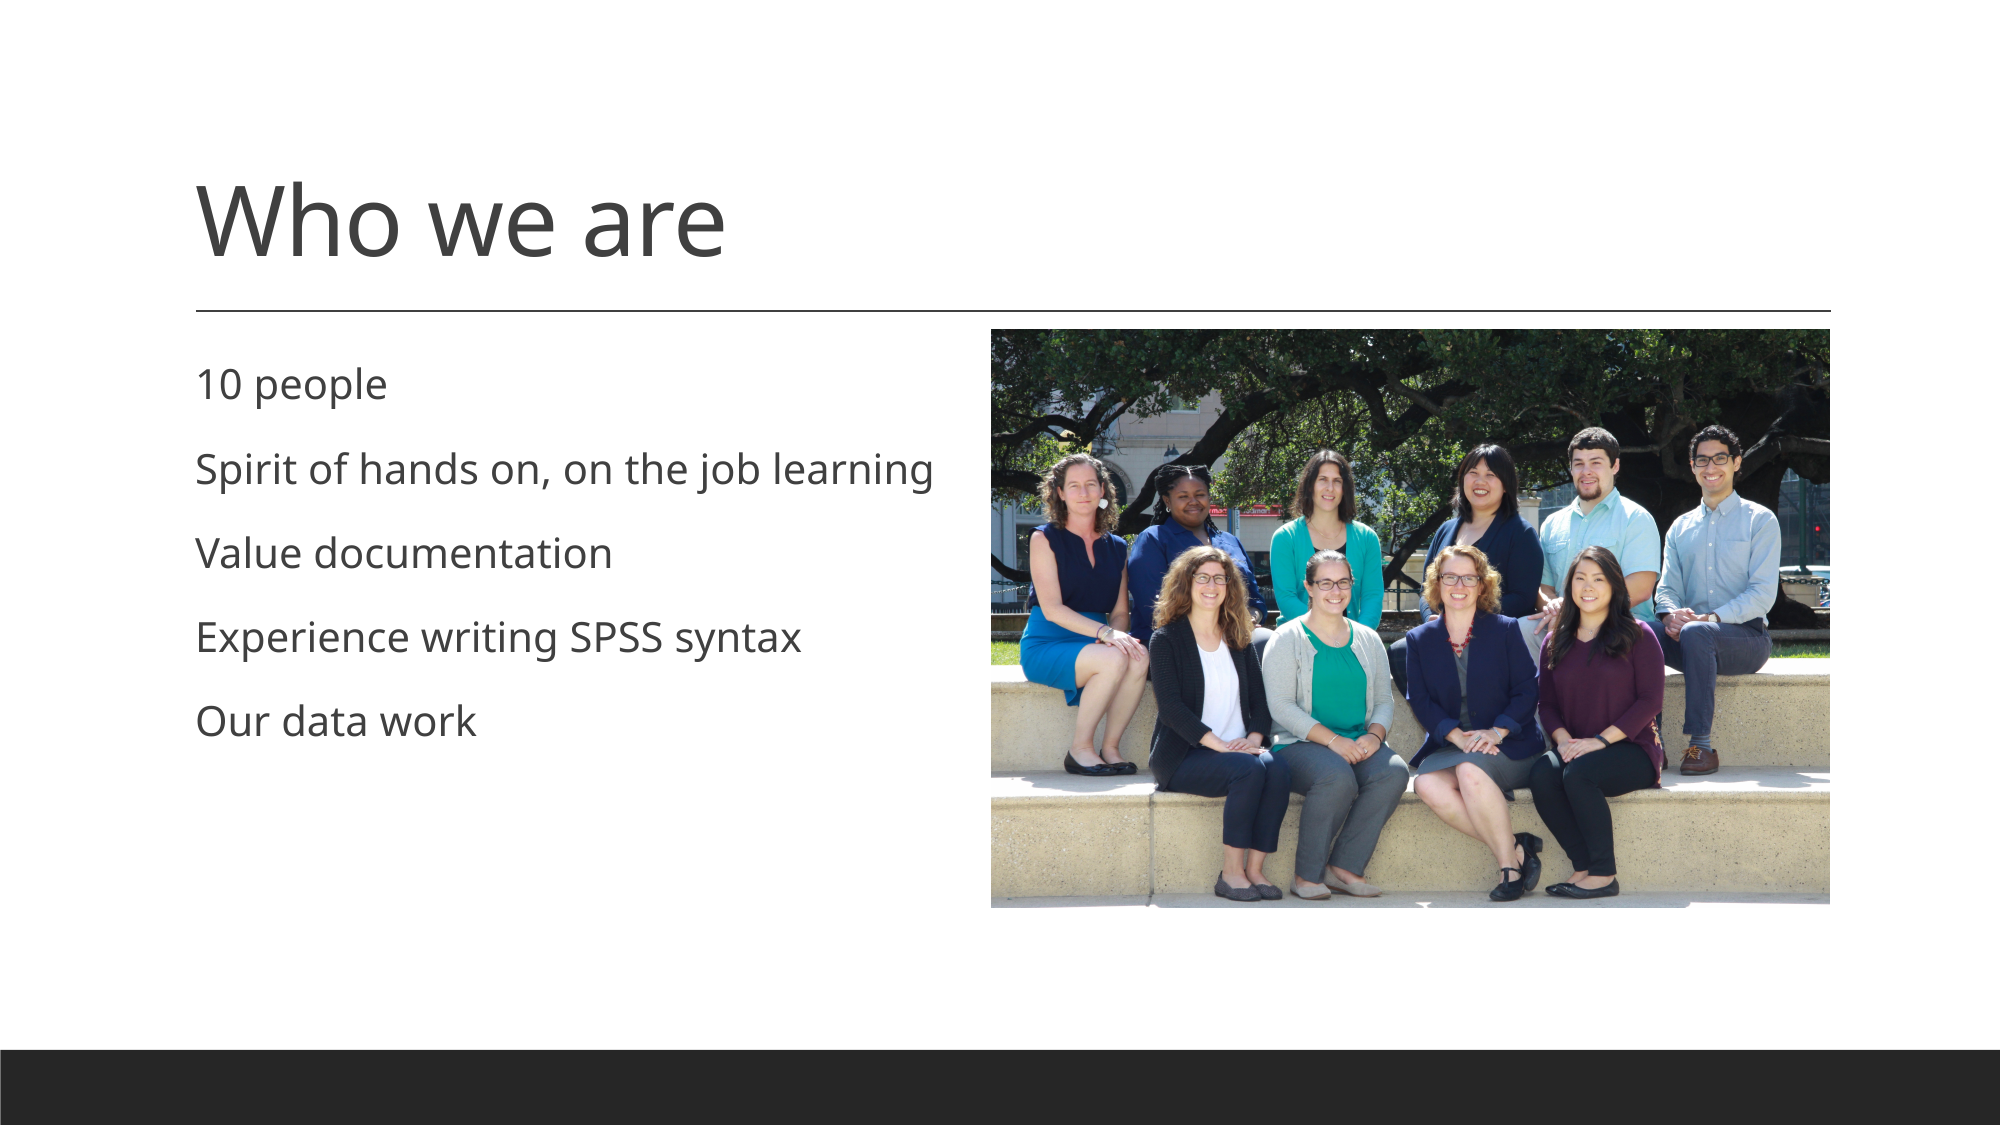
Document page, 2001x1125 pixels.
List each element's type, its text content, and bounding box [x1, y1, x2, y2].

title Who we are [180, 47, 1830, 285]
list 10 people Spirit of hands on, on the job learning Value documentation Experience writing SPSS syntax Our data work [180, 345, 1830, 963]
picture [990, 329, 1831, 909]
